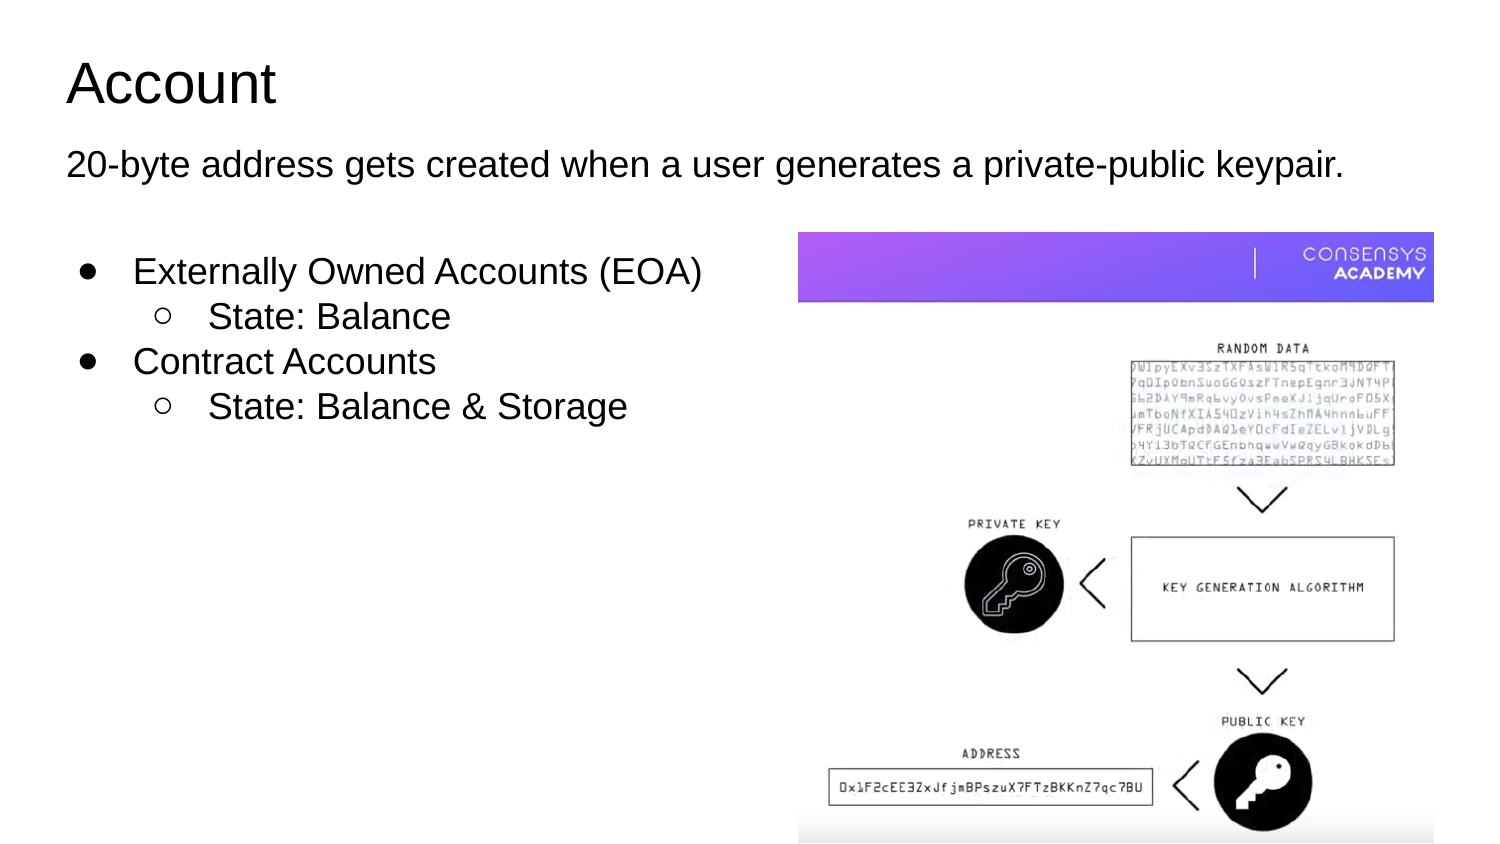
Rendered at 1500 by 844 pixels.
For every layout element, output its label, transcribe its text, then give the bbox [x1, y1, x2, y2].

title Account [51, 30, 1449, 125]
picture [797, 232, 1435, 843]
text_box Externally Owned Accounts (EOA) State: Balance Contract Accounts State: Balance & Storage [42, 232, 771, 816]
text_box 20-byte address gets created when a user generates a private-public keypair. [51, 124, 1436, 233]
